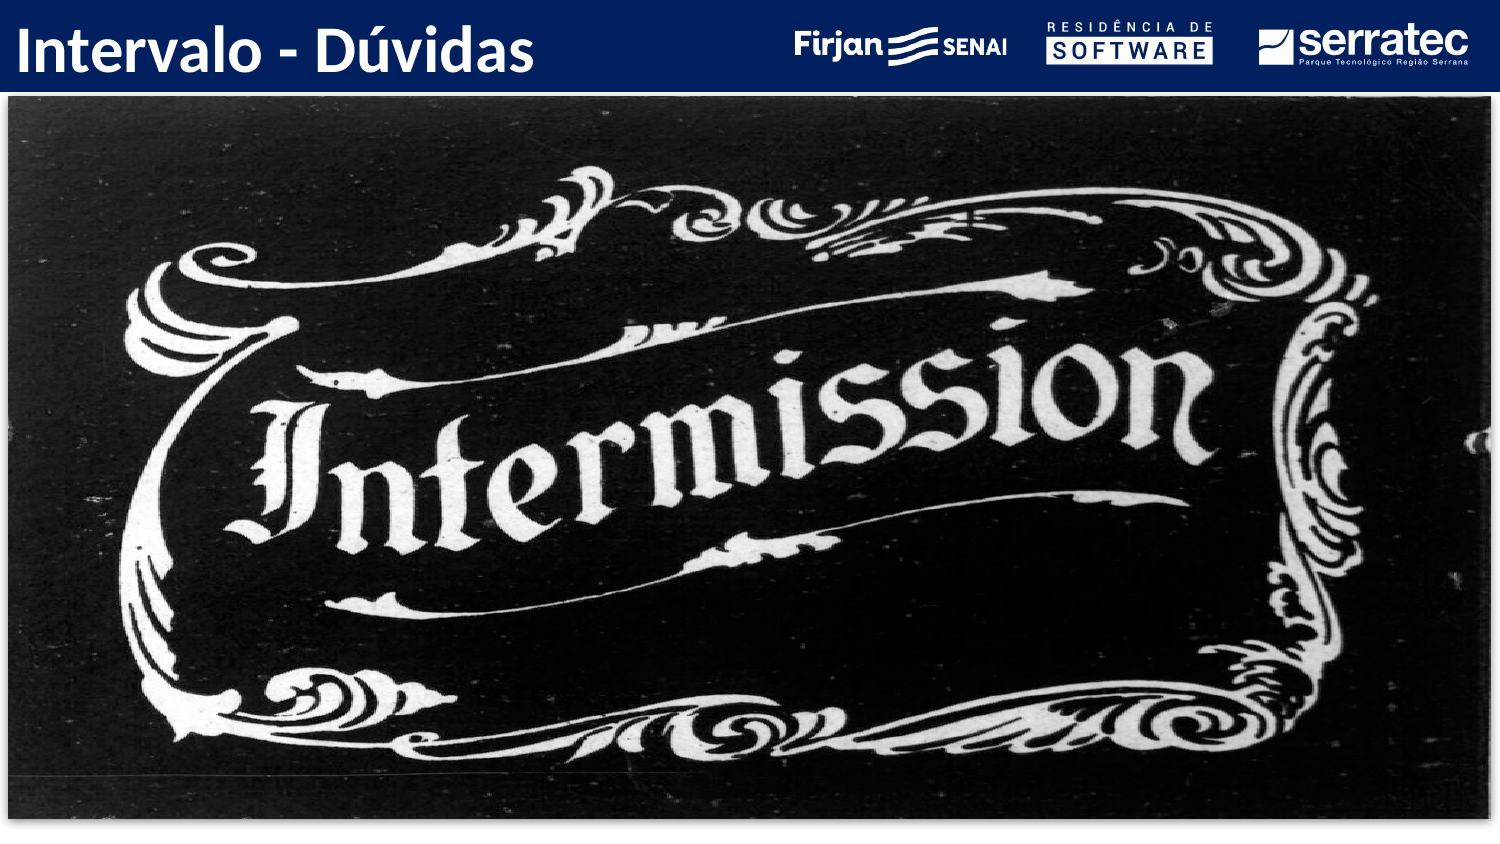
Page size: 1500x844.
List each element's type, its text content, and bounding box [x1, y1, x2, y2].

picture [8, 96, 1492, 819]
title Intervalo - Dúvidas [0, 0, 790, 72]
picture [771, 12, 1239, 80]
picture [1259, 23, 1468, 66]
